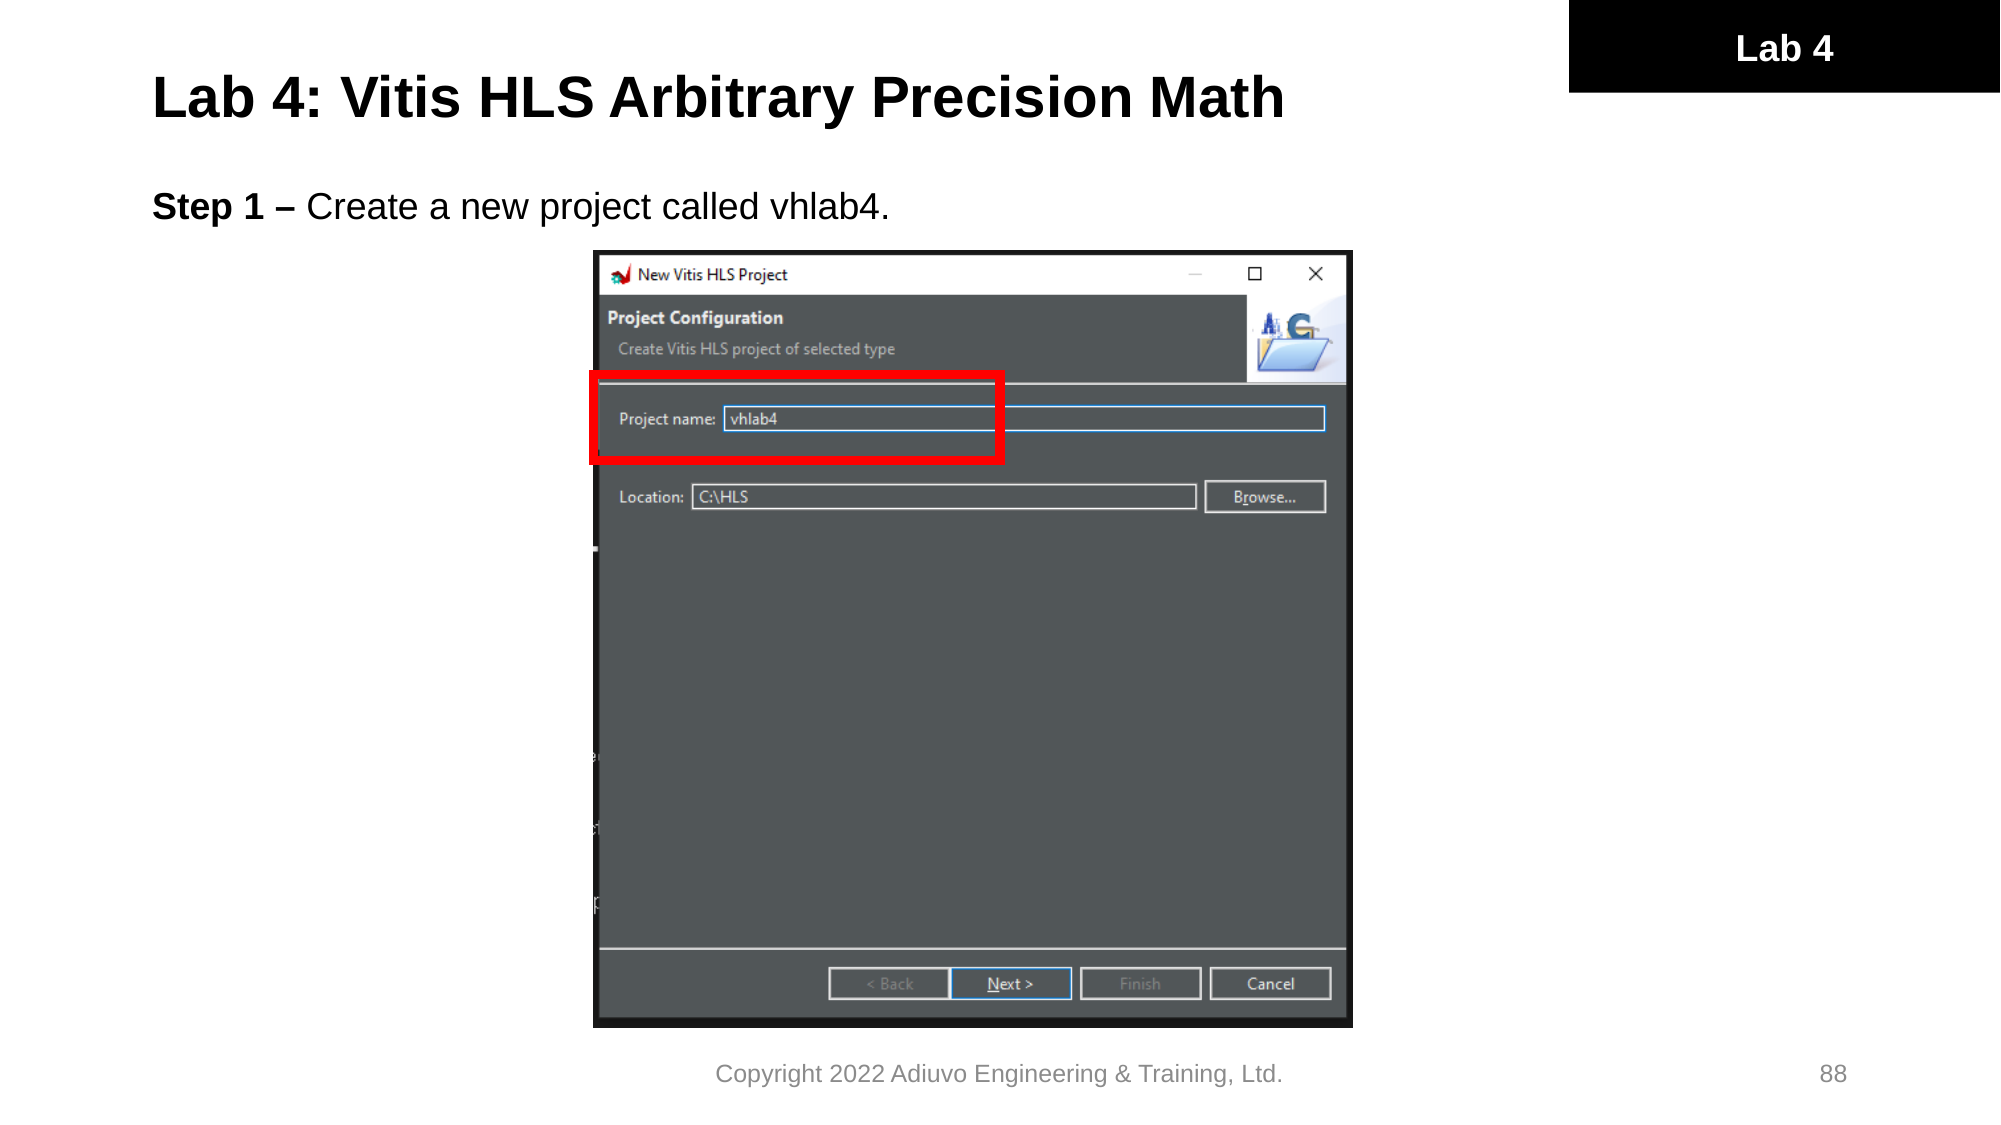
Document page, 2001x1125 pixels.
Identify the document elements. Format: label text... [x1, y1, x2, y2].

footer Copyright 2022 Adiuvo Engineering & Training, Ltd. [662, 1042, 1338, 1103]
title Lab 4: Vitis HLS Arbitrary Precision Math [137, 59, 1863, 153]
text_box Lab 4 [1568, 0, 2000, 94]
slide_number 88 [1412, 1042, 1863, 1103]
picture [593, 250, 1353, 1028]
text_box Step 1 – Create a new project called vhlab4. [137, 174, 1863, 325]
